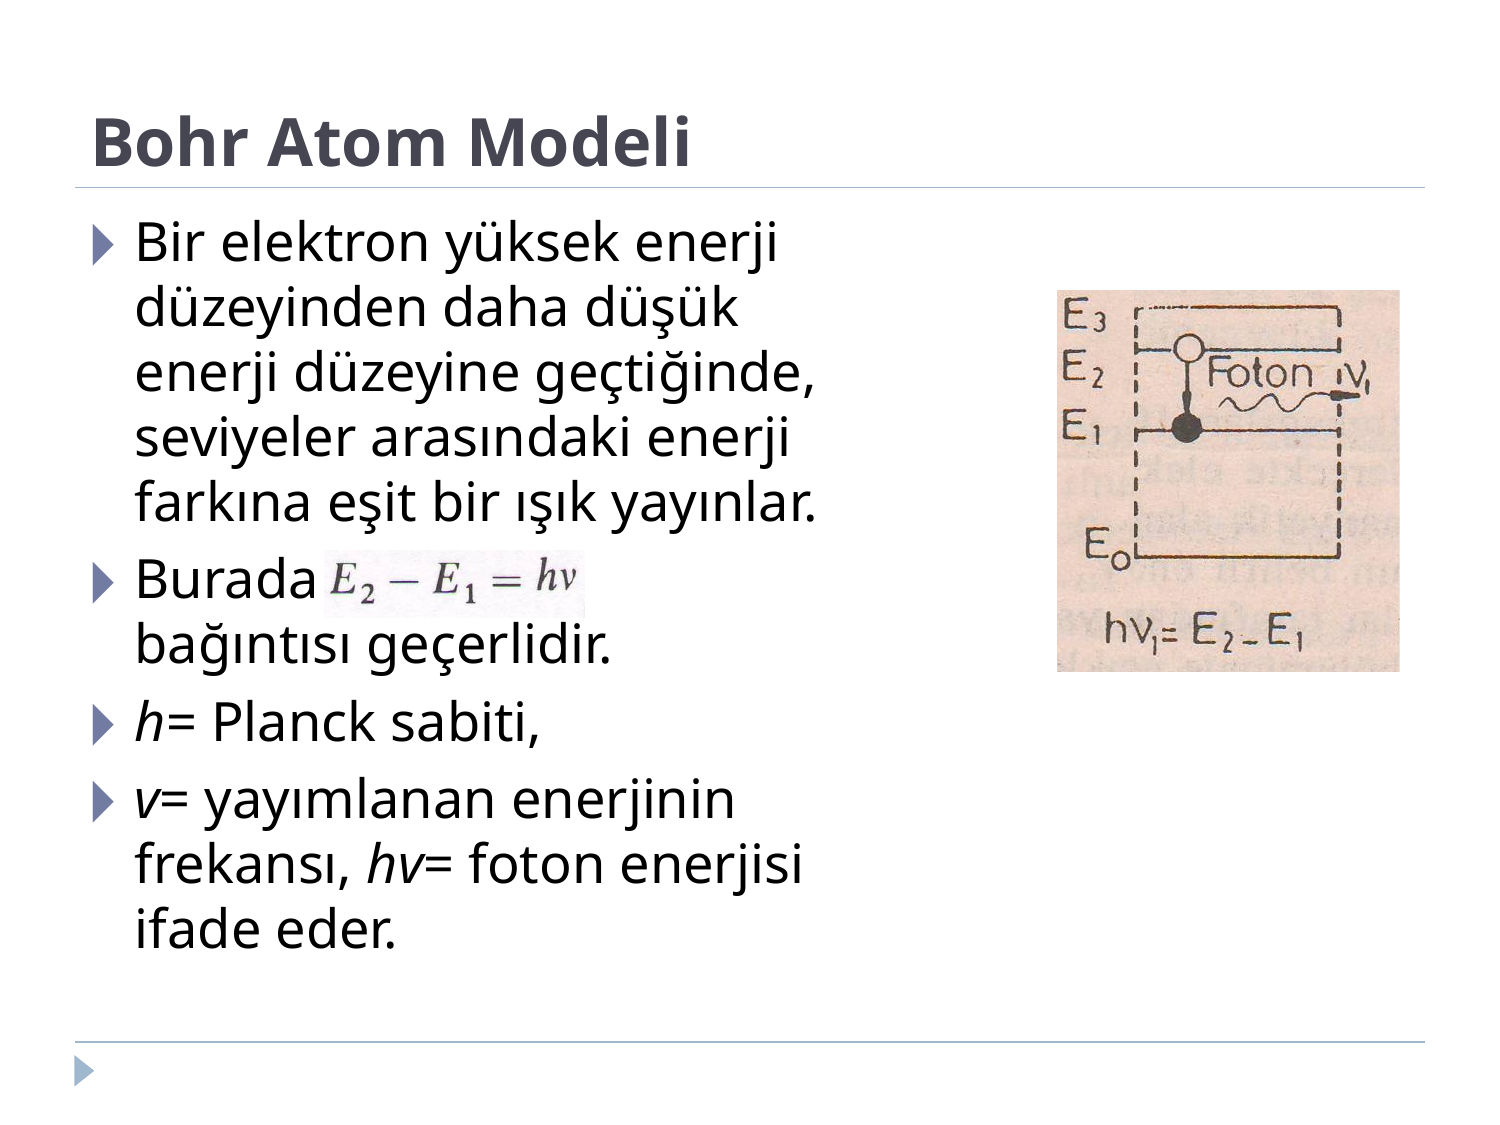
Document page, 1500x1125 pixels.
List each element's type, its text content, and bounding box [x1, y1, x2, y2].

title Bohr Atom Modeli [75, 24, 1425, 188]
list Bir elektron yüksek enerji düzeyinden daha düşük enerji düzeyine geçtiğinde, seviyeler arasındaki enerji farkına eşit bir ışık yayınlar. Burada bağıntısı geçerlidir. h= Planck sabiti, v= yayımlanan enerjinin frekansı, hv= foton enerjisi ifade eder. [75, 200, 857, 1010]
picture [324, 550, 585, 618]
picture [1056, 290, 1400, 672]
